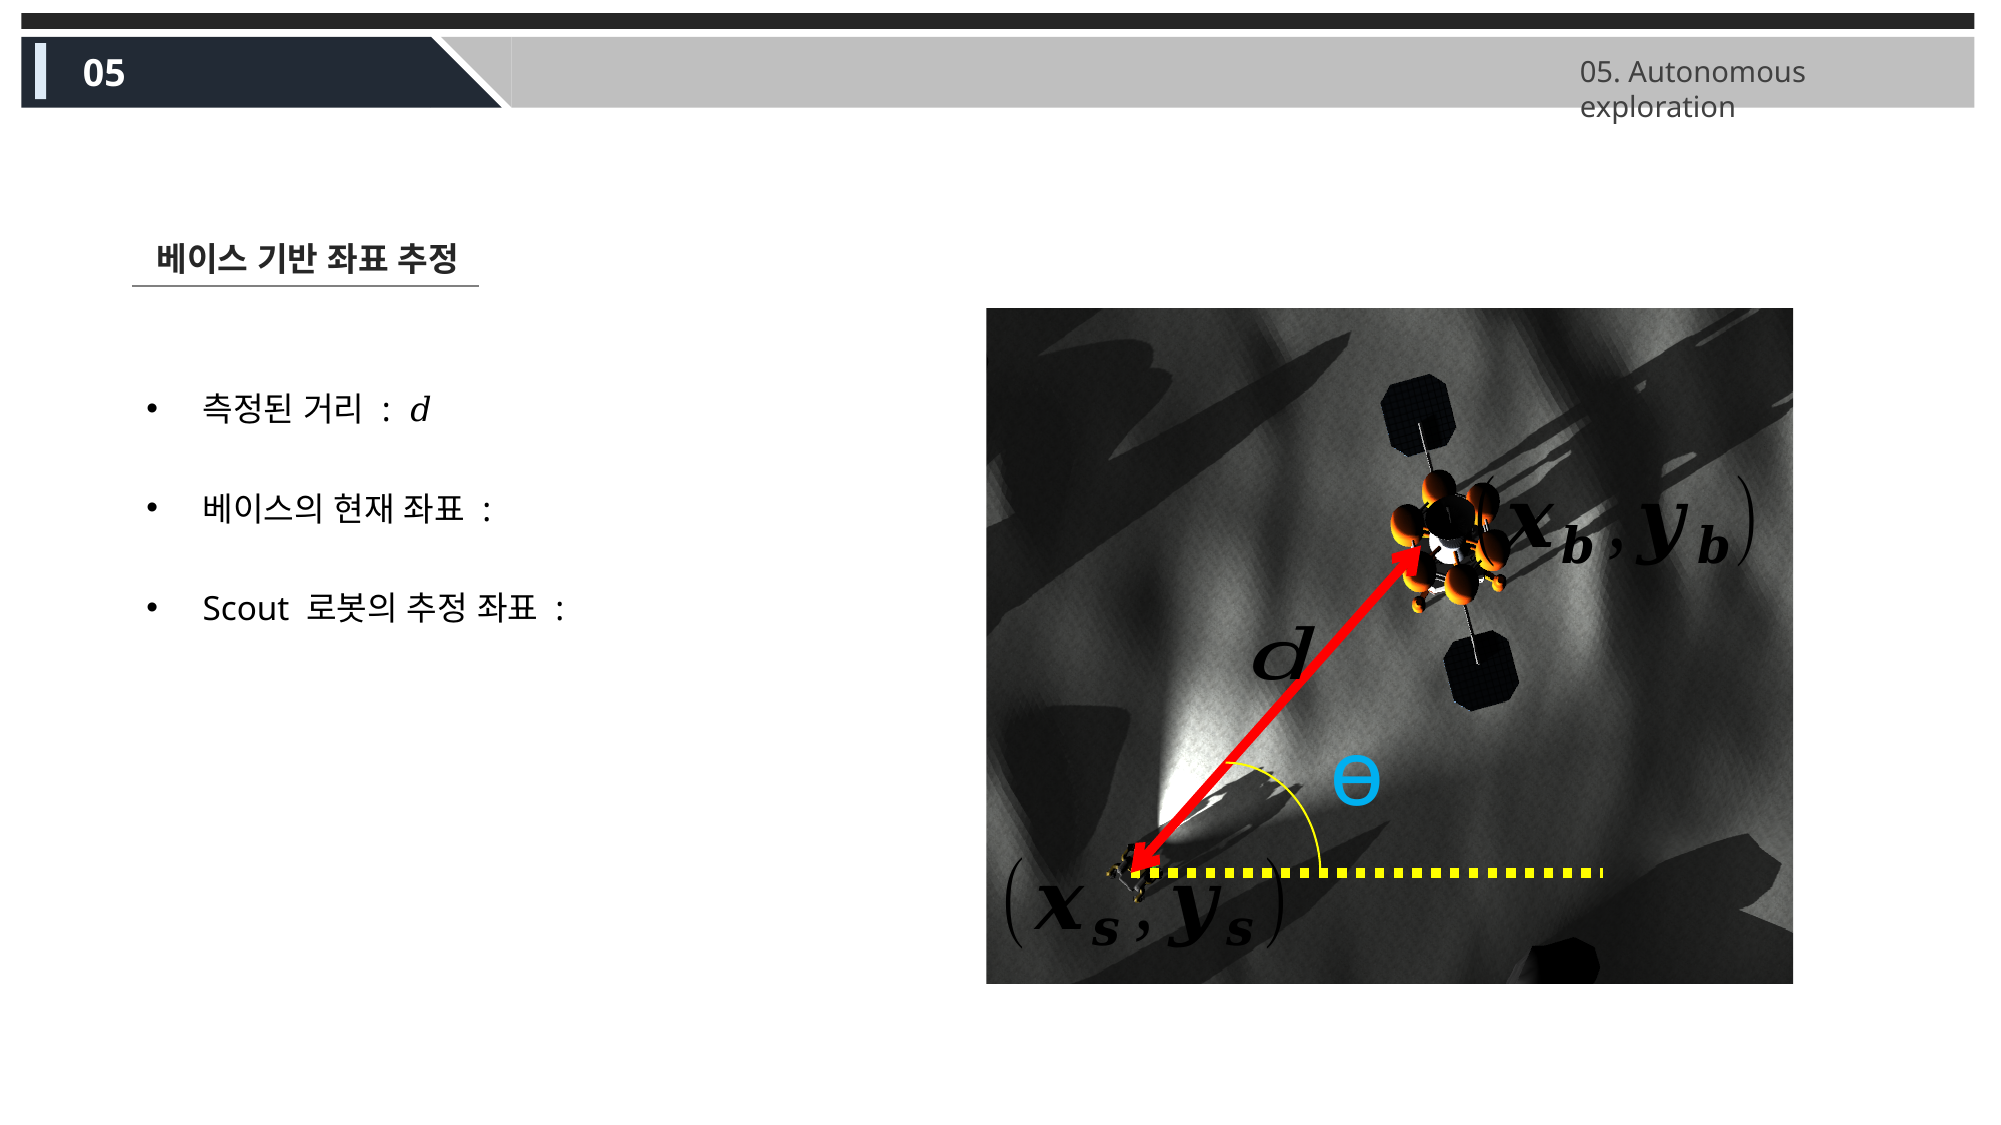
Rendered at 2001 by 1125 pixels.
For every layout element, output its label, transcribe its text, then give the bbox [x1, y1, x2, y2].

text_box [34, 42, 47, 100]
text_box 베이스 기반 좌표 추정 [142, 230, 474, 285]
text_box 05 [68, 41, 277, 102]
text_box [429, 34, 505, 109]
text_box [20, 36, 429, 109]
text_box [440, 36, 1975, 108]
text_box [20, 12, 1975, 30]
text_box 05. Autonomous exploration [1565, 108, 1975, 131]
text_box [986, 308, 1794, 984]
